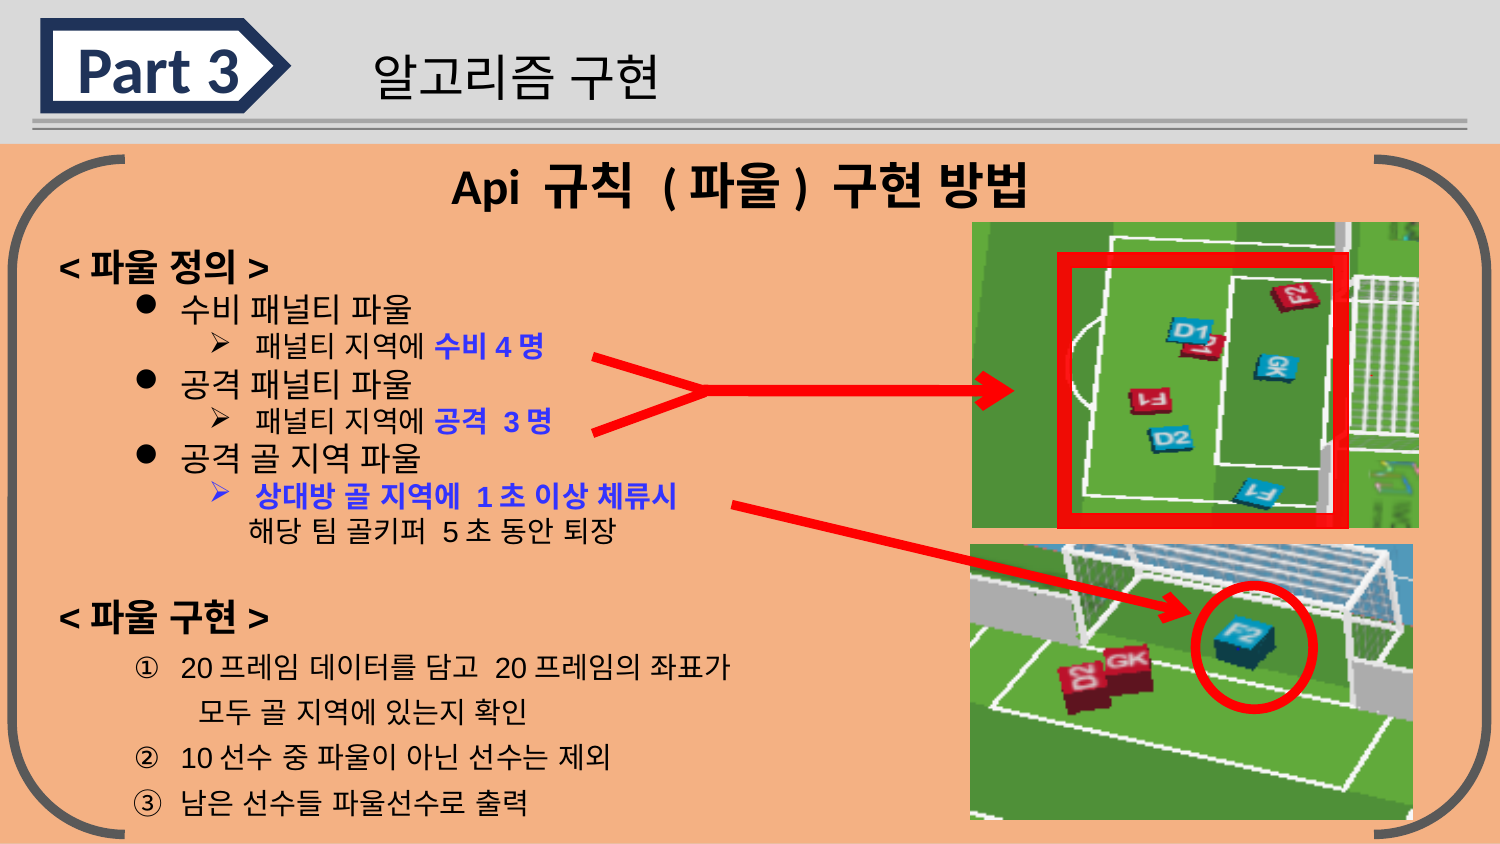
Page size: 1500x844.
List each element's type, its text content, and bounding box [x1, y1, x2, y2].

list 알고리즘 구현 [356, 45, 1434, 115]
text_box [46, 19, 283, 116]
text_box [731, 504, 1192, 614]
picture [970, 544, 1413, 820]
text_box <파울 정의> 수비 패널티 파울 패널티 지역에 수비4명 공격 패널티 파울 패널티 지역에 공격 3명 공격 골 지역 파울 상대방 골 지역에 1초 이상 체류시 해당 팀 골키퍼 5초 동안 퇴장 <파울 구현> 20프레임 데이터를 담고 20프레임의 좌표가 모두 골 지역에 있는지 확인 10선수 중 파울이 아닌 선수는 제외 남은 선수들 파울선수로 출력 [0, 143, 1500, 844]
picture [972, 222, 1419, 528]
text_box [11, 158, 1488, 835]
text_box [592, 356, 706, 391]
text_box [592, 392, 706, 434]
text_box Api 규칙 (파울) 구현 방법 [164, 146, 1331, 222]
